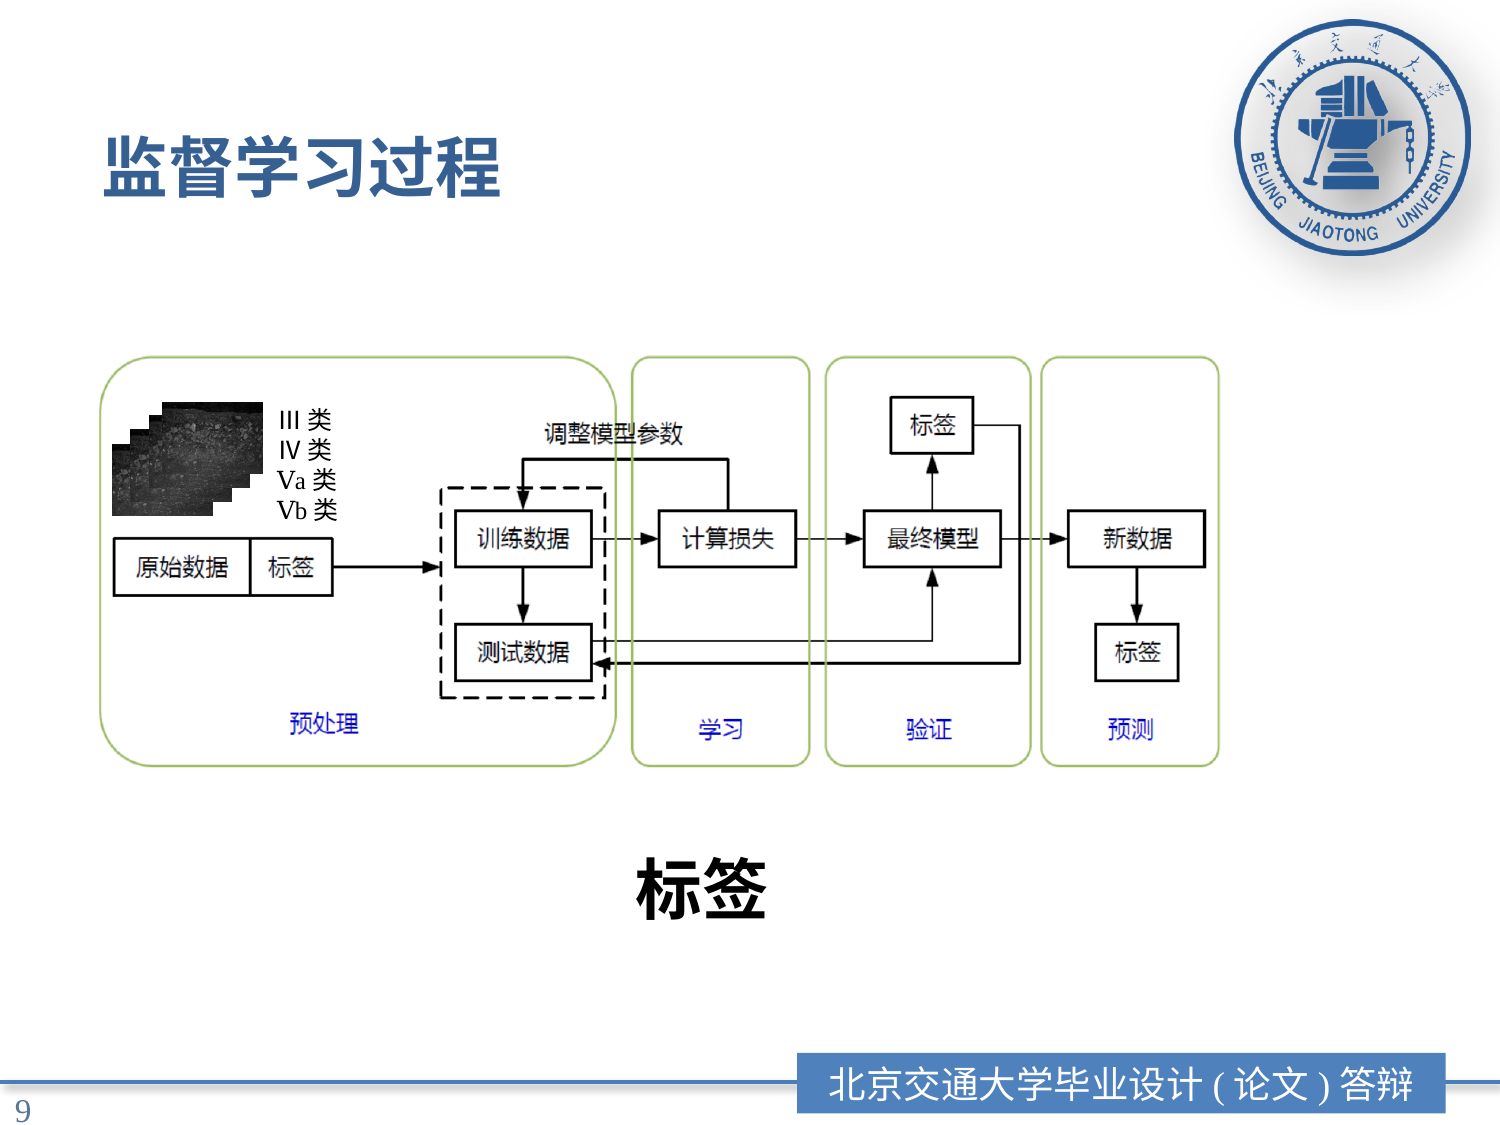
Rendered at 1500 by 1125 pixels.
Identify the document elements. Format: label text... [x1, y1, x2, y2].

text_box 监督学习过程 [86, 118, 538, 213]
text_box 北京交通大学毕业设计(论文)答辩 [795, 1051, 1448, 1115]
picture [88, 326, 1235, 777]
text_box 9 [0, 1082, 95, 1125]
text_box 标签 [621, 840, 785, 936]
